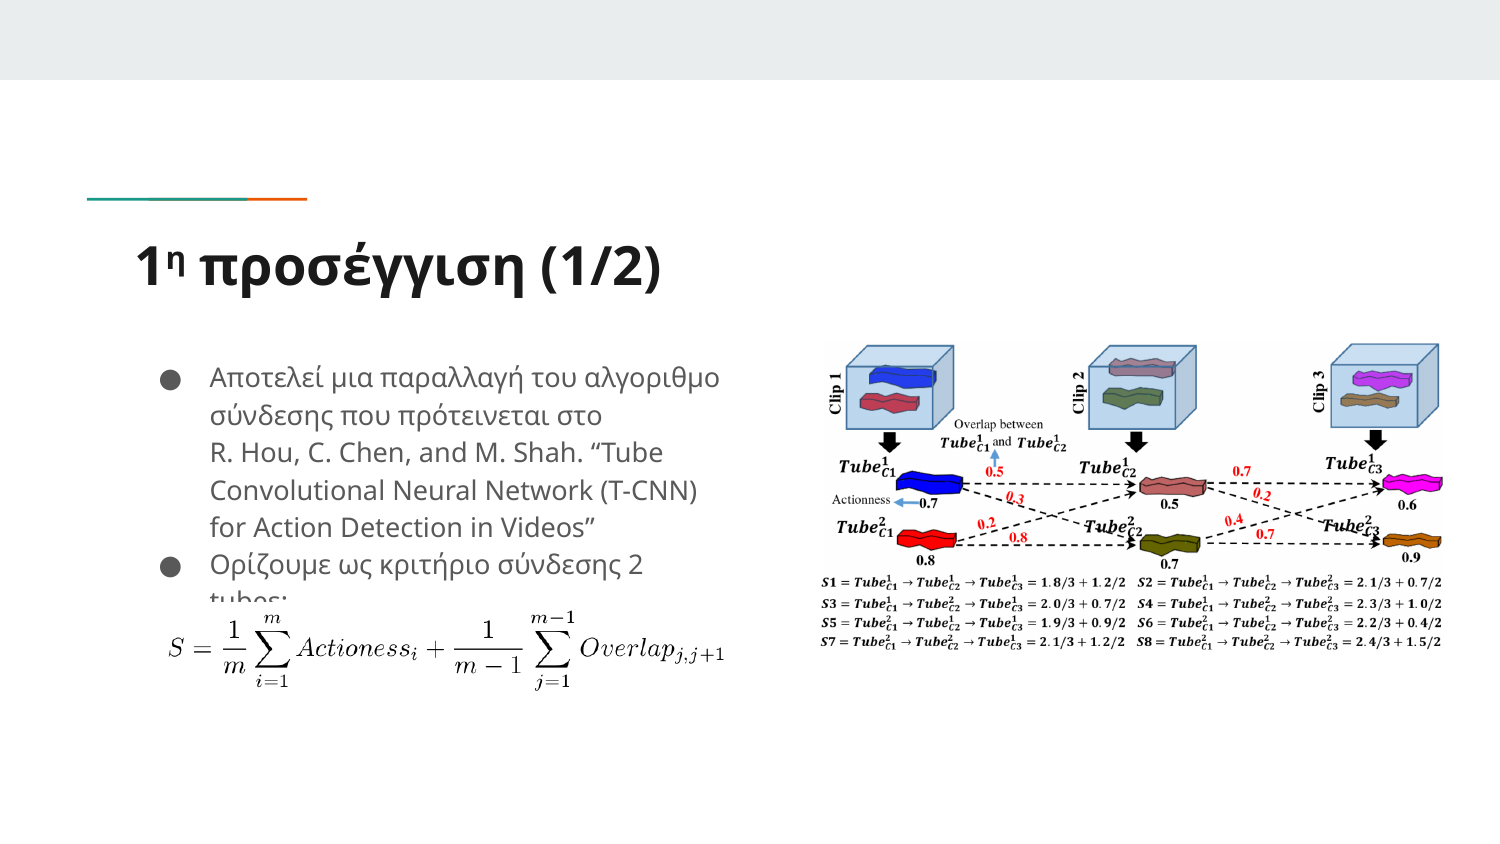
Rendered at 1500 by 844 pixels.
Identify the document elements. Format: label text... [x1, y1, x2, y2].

picture [818, 340, 1444, 653]
title 1η προσέγγιση (1/2) [119, 216, 1381, 305]
picture [157, 601, 731, 696]
list Αποτελεί μια παραλλαγή του αλγοριθμο σύνδεσης που πρότεινεται στο R. Hou, C. Chen, and M. Shah. “Tube Convolutional Neural Network (T-CNN) for Action Detection in Videos” Ορίζουμε ως κριτήριο σύνδεσης 2 tubes: [119, 341, 739, 591]
